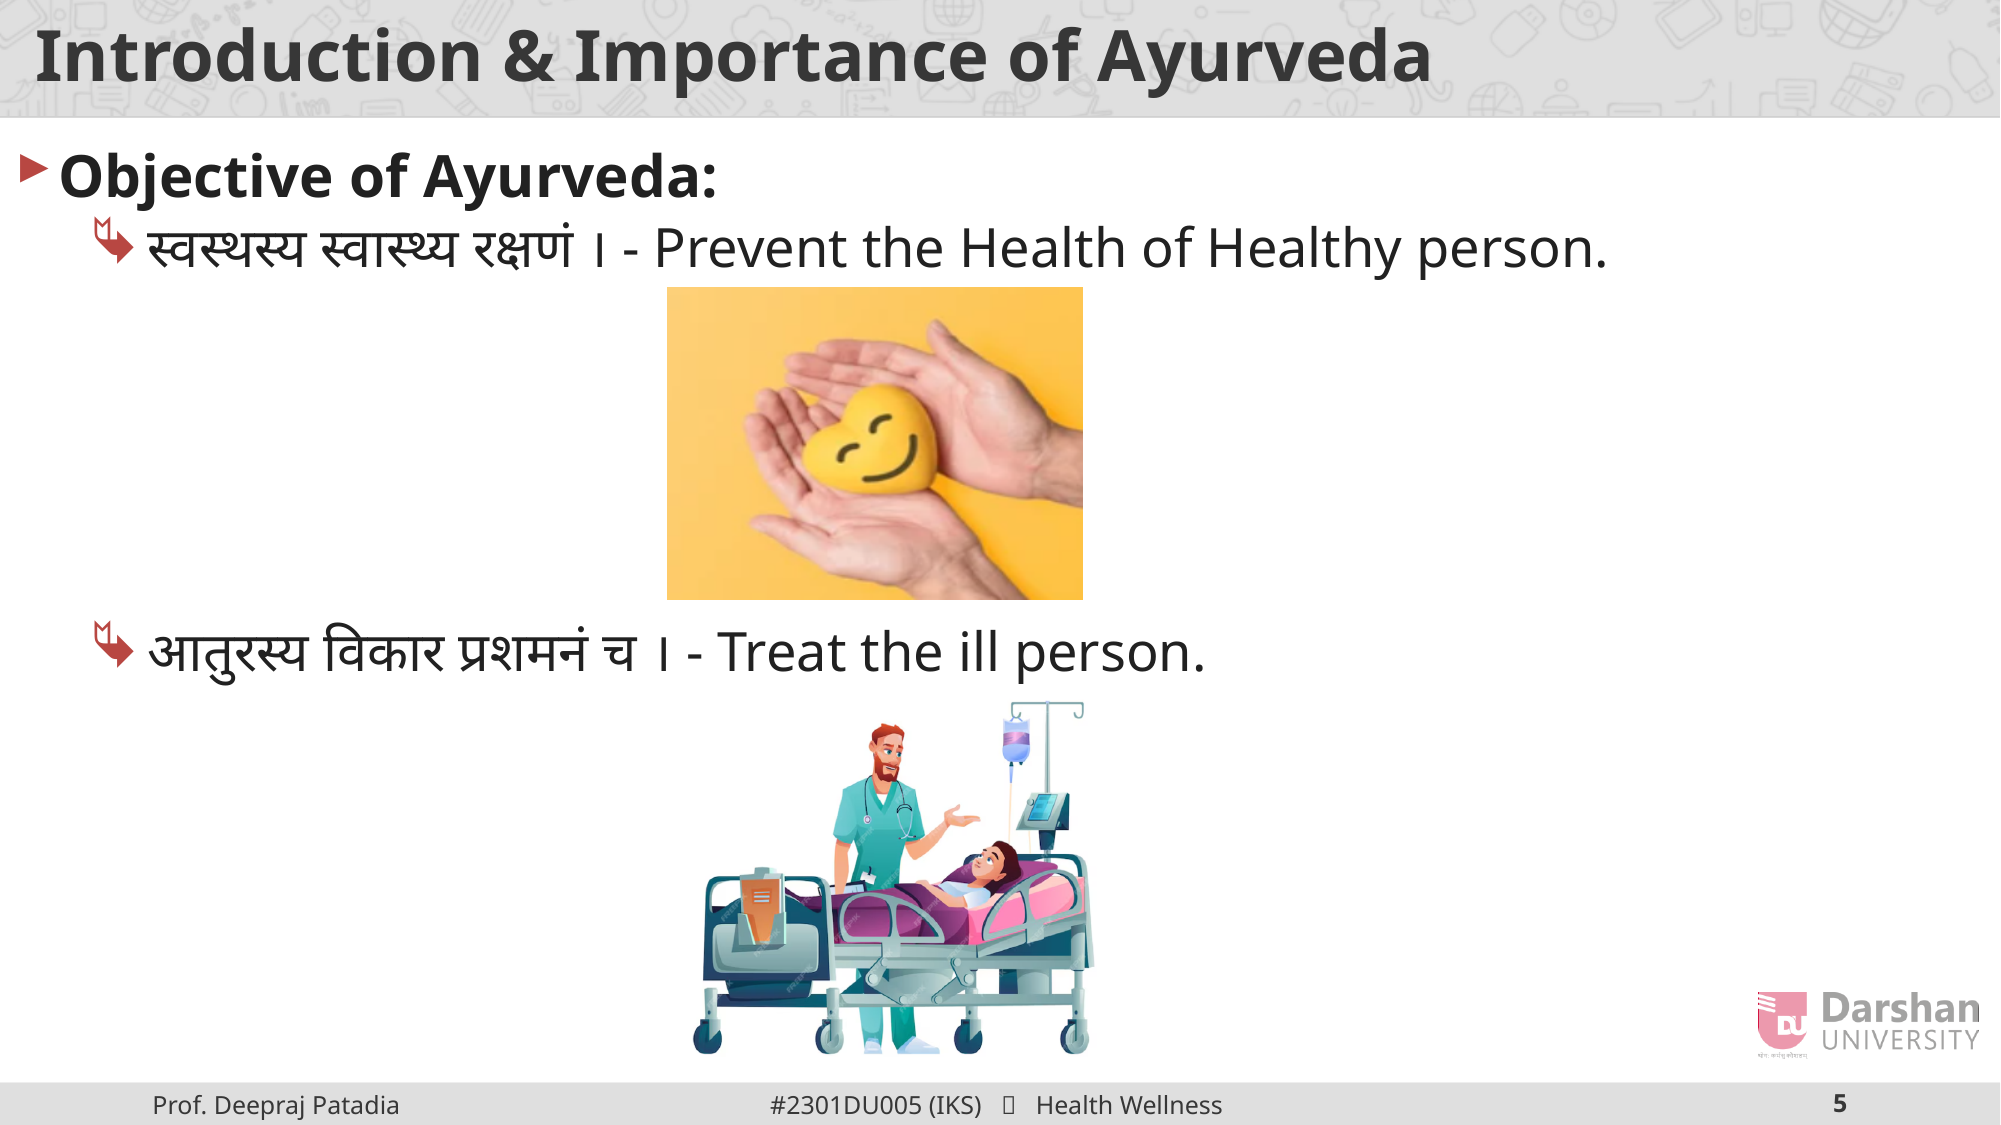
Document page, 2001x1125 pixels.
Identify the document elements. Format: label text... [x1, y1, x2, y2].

picture [667, 287, 1083, 600]
picture [667, 695, 1132, 1057]
list Objective of Ayurveda: स्वस्थस्य स्वास्थ्य रक्षणं । - Prevent the Health of Healthy person. आतुरस्य विकार प्रशमनं च । - Treat the ill person. [0, 139, 2000, 1057]
title Introduction & Importance of Ayurveda [0, 0, 2000, 117]
